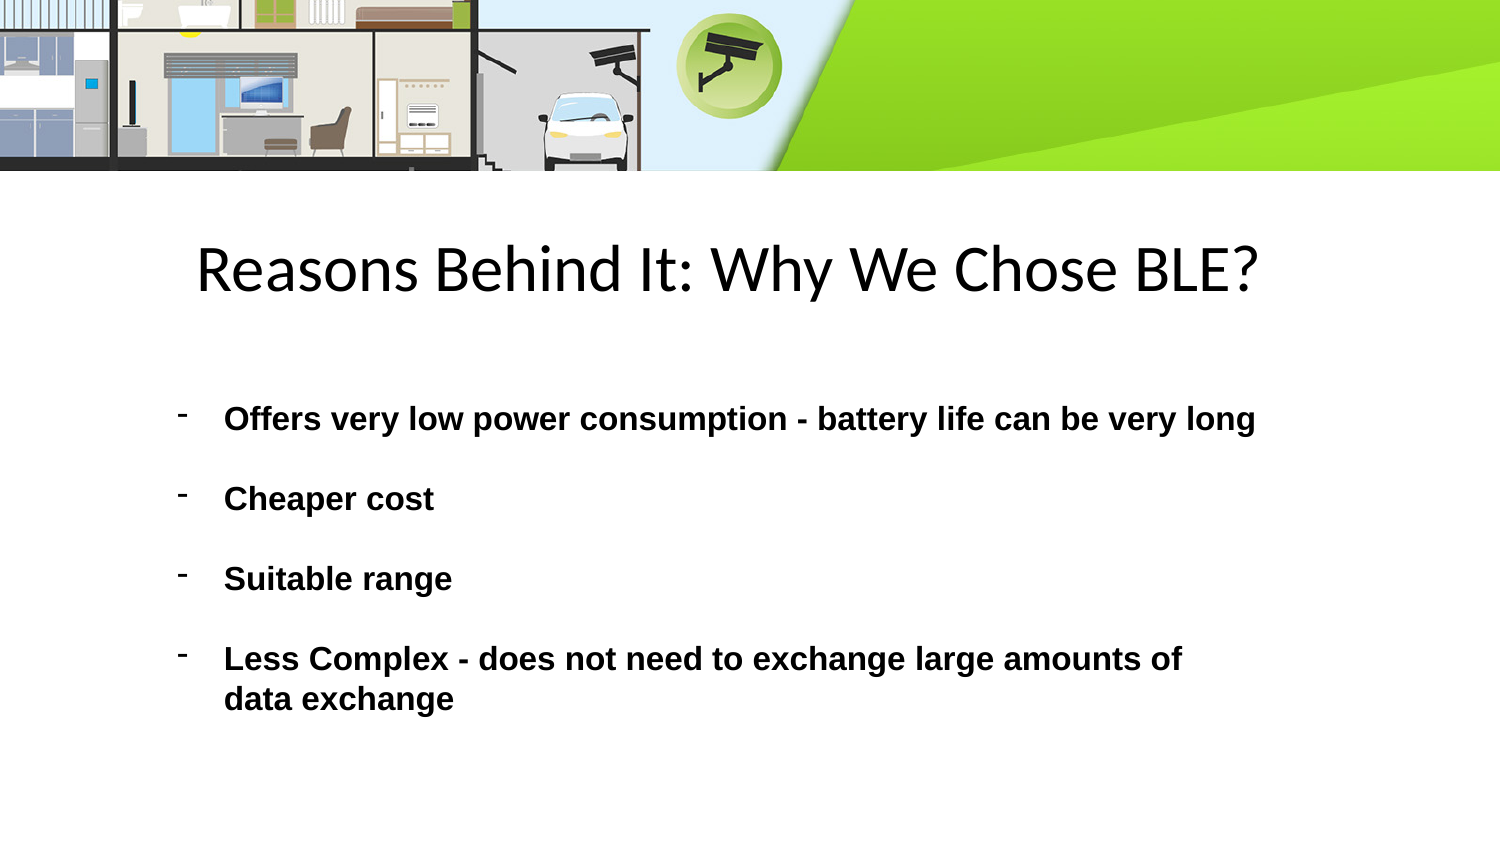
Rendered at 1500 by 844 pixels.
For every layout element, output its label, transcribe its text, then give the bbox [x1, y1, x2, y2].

text_box Offers very low power consumption - battery life can be very long Cheaper cost Suitable range Less Complex - does not need to exchange large amounts of data exchange [162, 390, 1301, 810]
picture [0, 0, 1500, 844]
text_box Reasons Behind It: Why We Chose BLE? [182, 217, 1335, 312]
